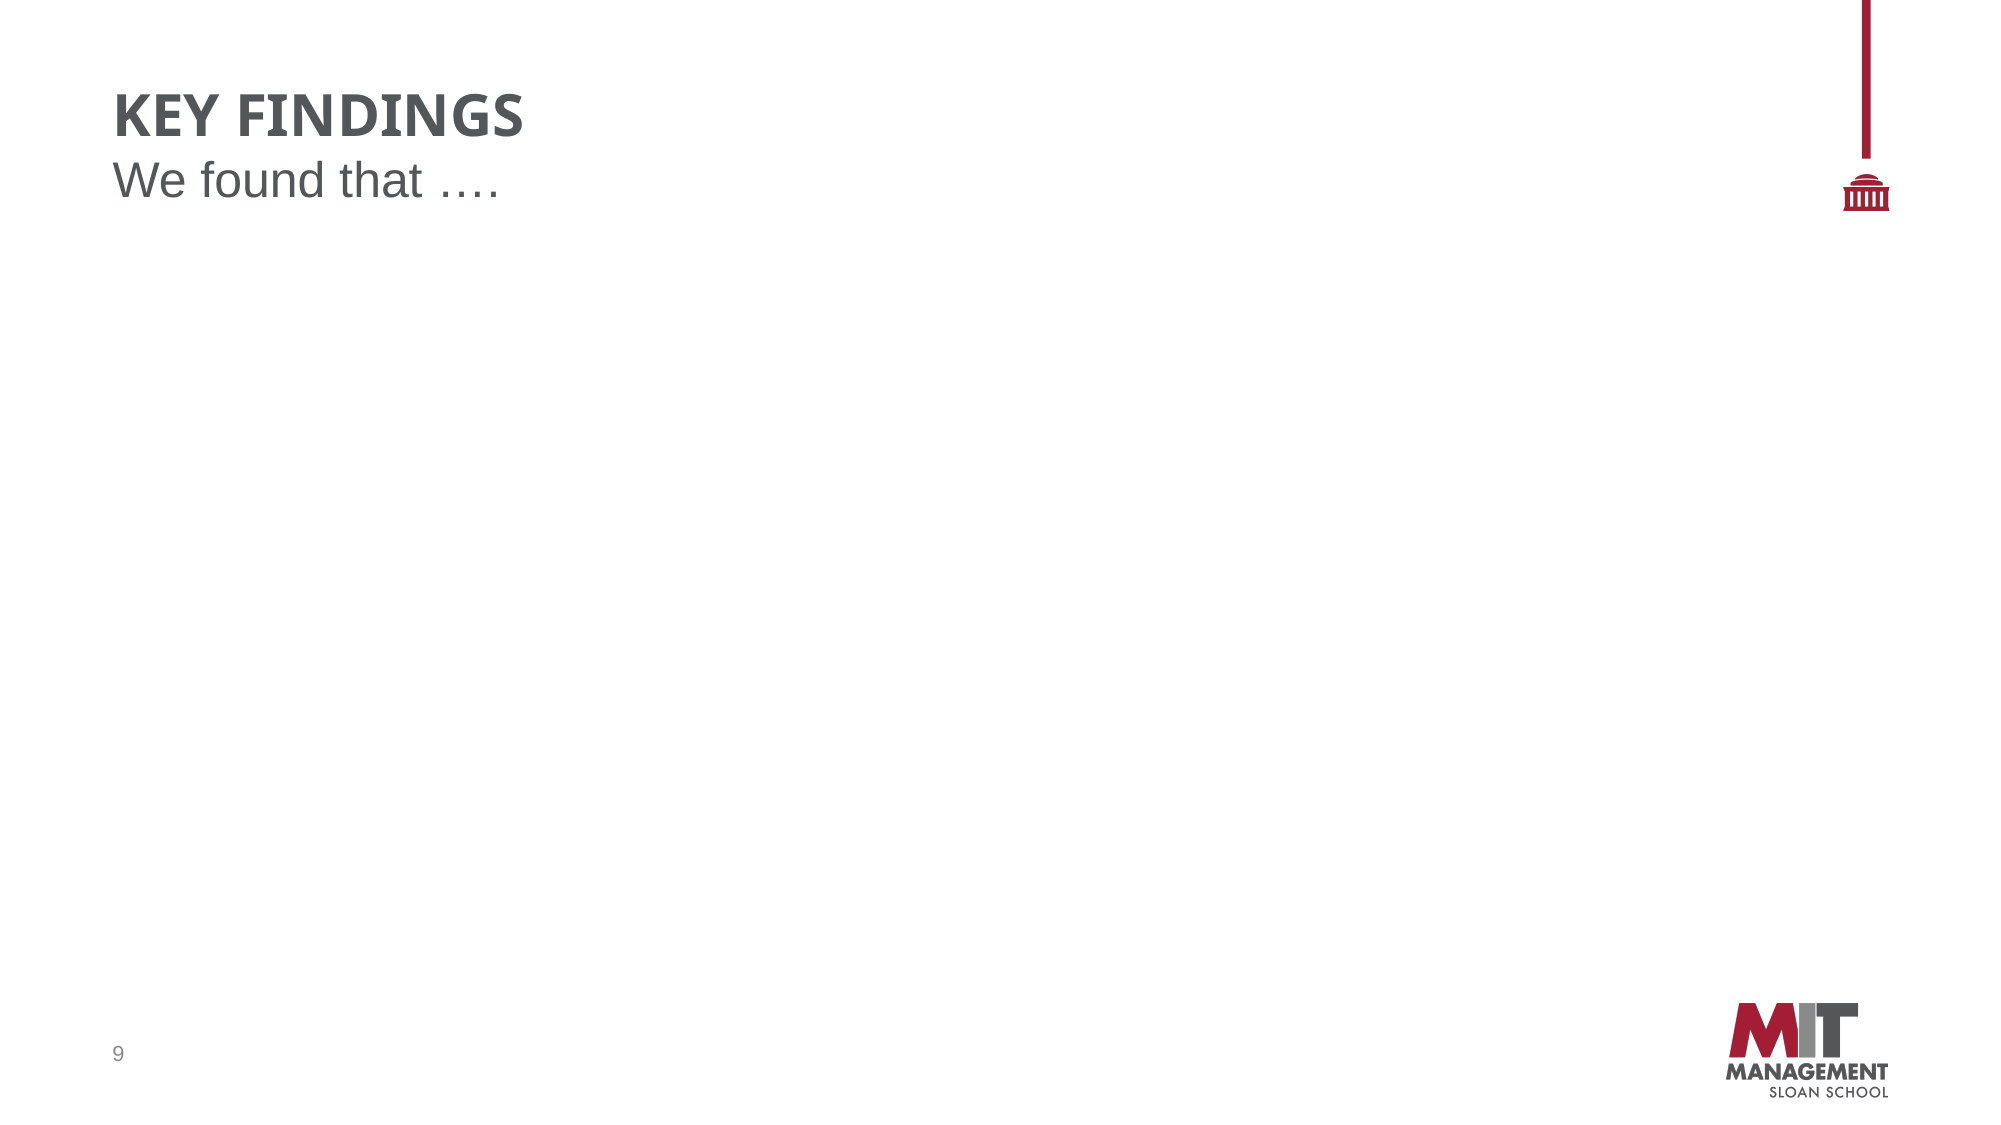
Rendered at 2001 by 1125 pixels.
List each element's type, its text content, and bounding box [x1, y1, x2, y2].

picture [1726, 1003, 1888, 1098]
title Key findings We found that …. [112, 49, 1586, 236]
picture [1843, 174, 1890, 211]
slide_number 9 [112, 1022, 154, 1083]
